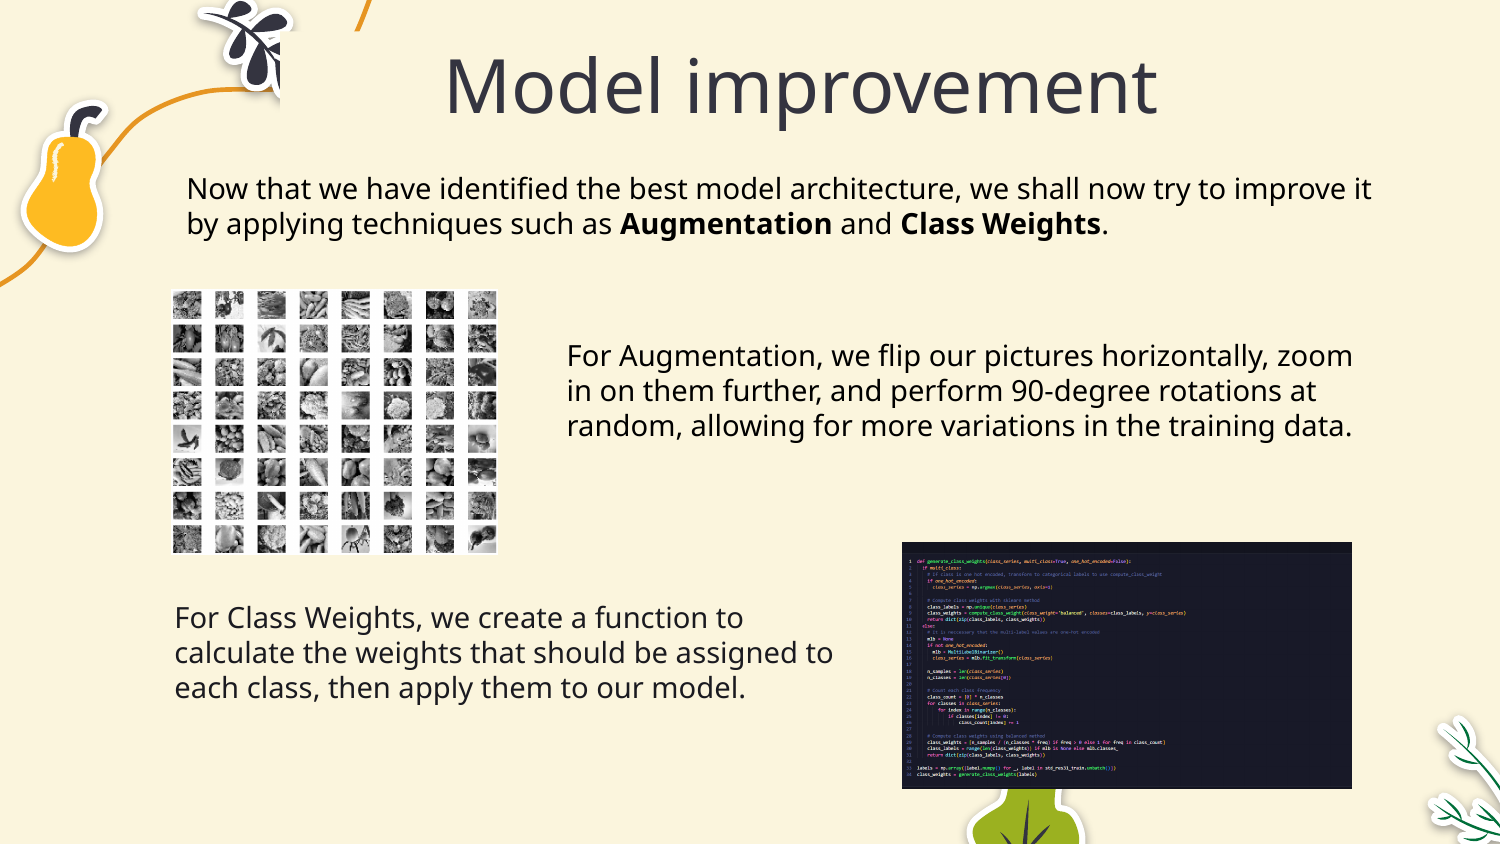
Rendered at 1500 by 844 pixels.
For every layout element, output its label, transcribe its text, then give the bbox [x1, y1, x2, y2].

title Model improvement [280, 31, 1323, 136]
picture [171, 288, 498, 555]
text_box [928, 672, 1500, 844]
picture [902, 542, 1352, 789]
text_box For Augmentation, we flip our pictures horizontally, zoom in on them further, and perform 90-degree rotations at random, allowing for more variations in the training data. [551, 329, 1397, 450]
text_box For Class Weights, we create a function to calculate the weights that should be assigned to each class, then apply them to our model. [159, 592, 857, 713]
text_box Now that we have identified the best model architecture, we shall now try to improve it by applying techniques such as Augmentation and Class Weights. [171, 162, 1427, 248]
